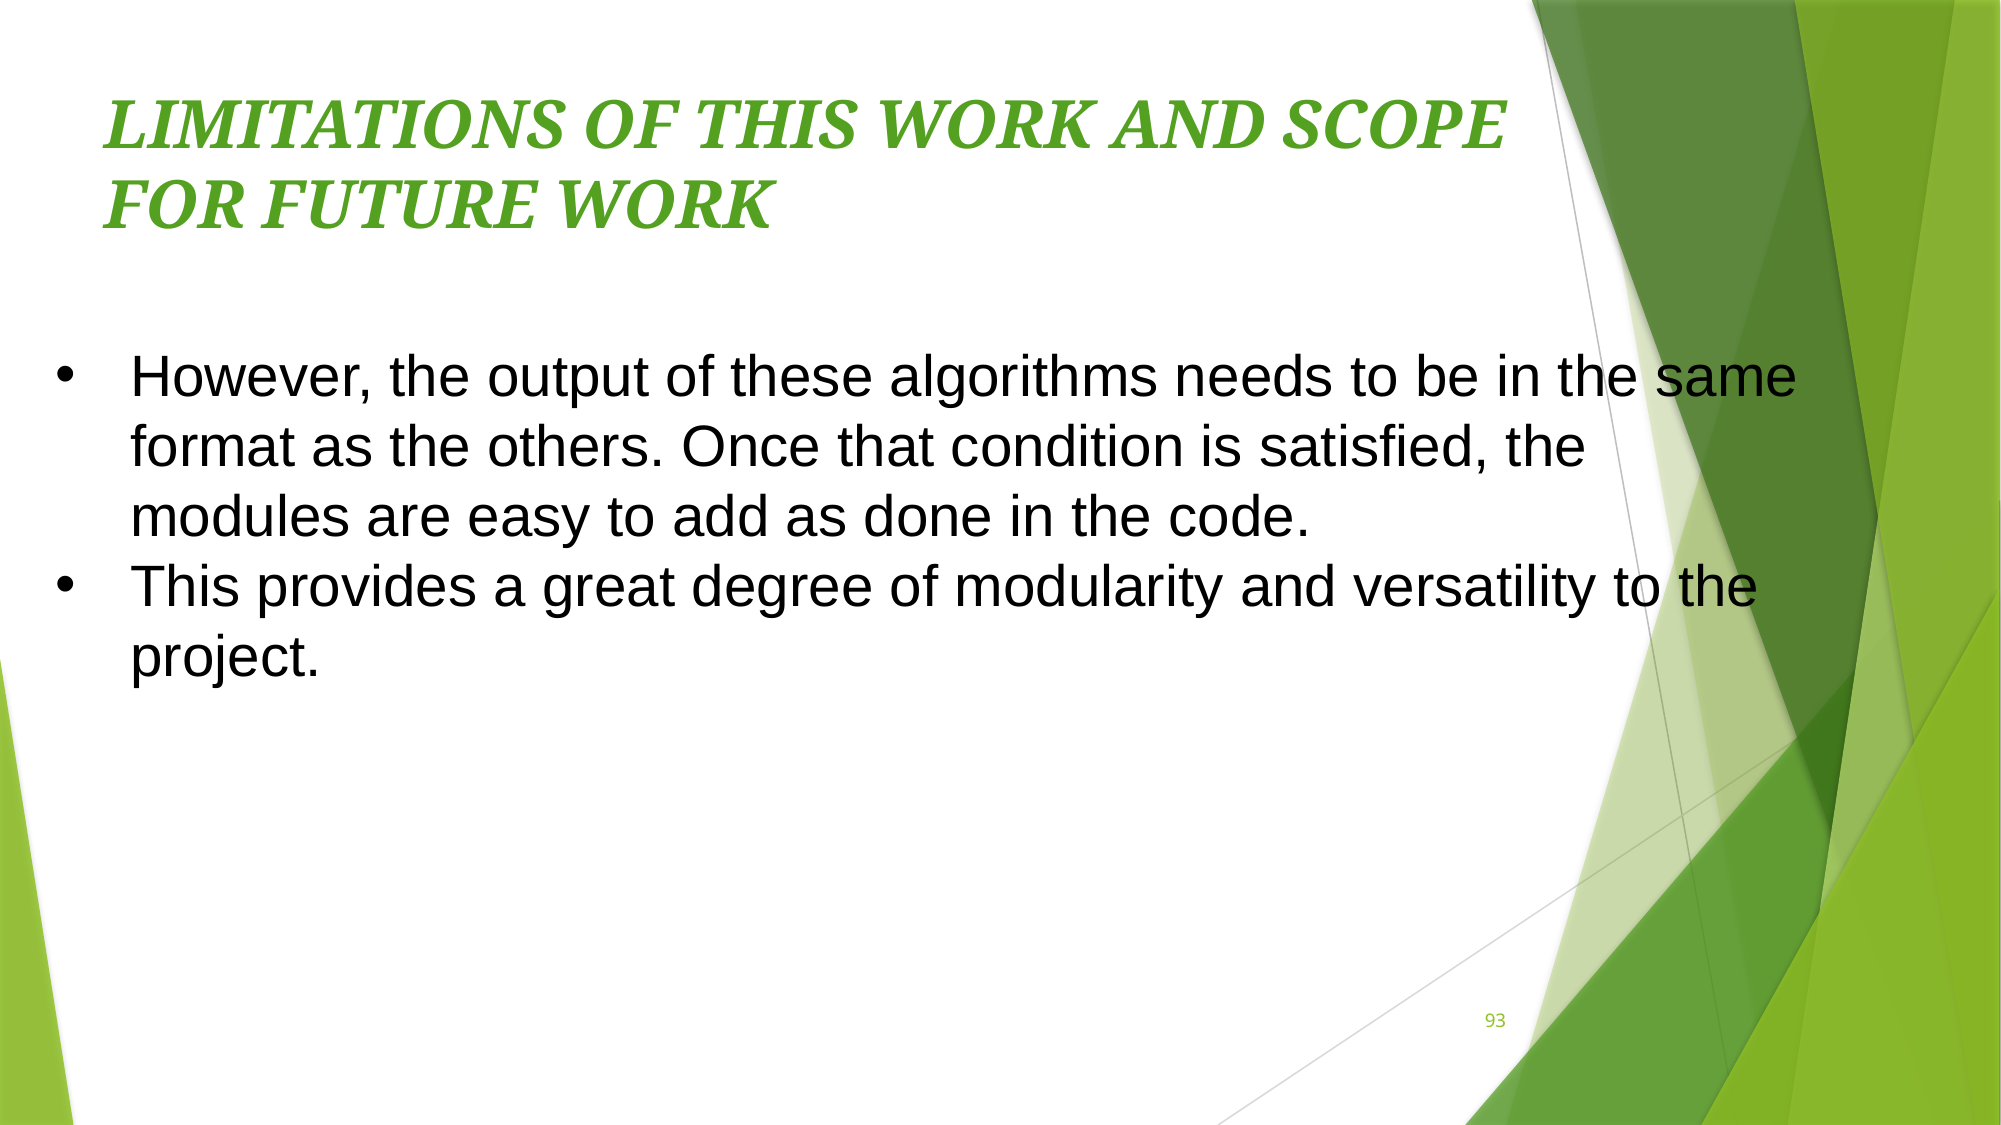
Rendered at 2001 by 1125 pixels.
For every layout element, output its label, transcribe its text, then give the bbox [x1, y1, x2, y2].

text_box However, the output of these algorithms needs to be in the same format as the others. Once that condition is satisfied, the modules are easy to add as done in the code. This provides a great degree of modularity and versatility to the project. [40, 331, 1828, 696]
text_box LIMITATIONS OF THIS WORK AND SCOPE FOR FUTURE WORK [89, 74, 1673, 250]
slide_number 93 [1409, 991, 1522, 1051]
